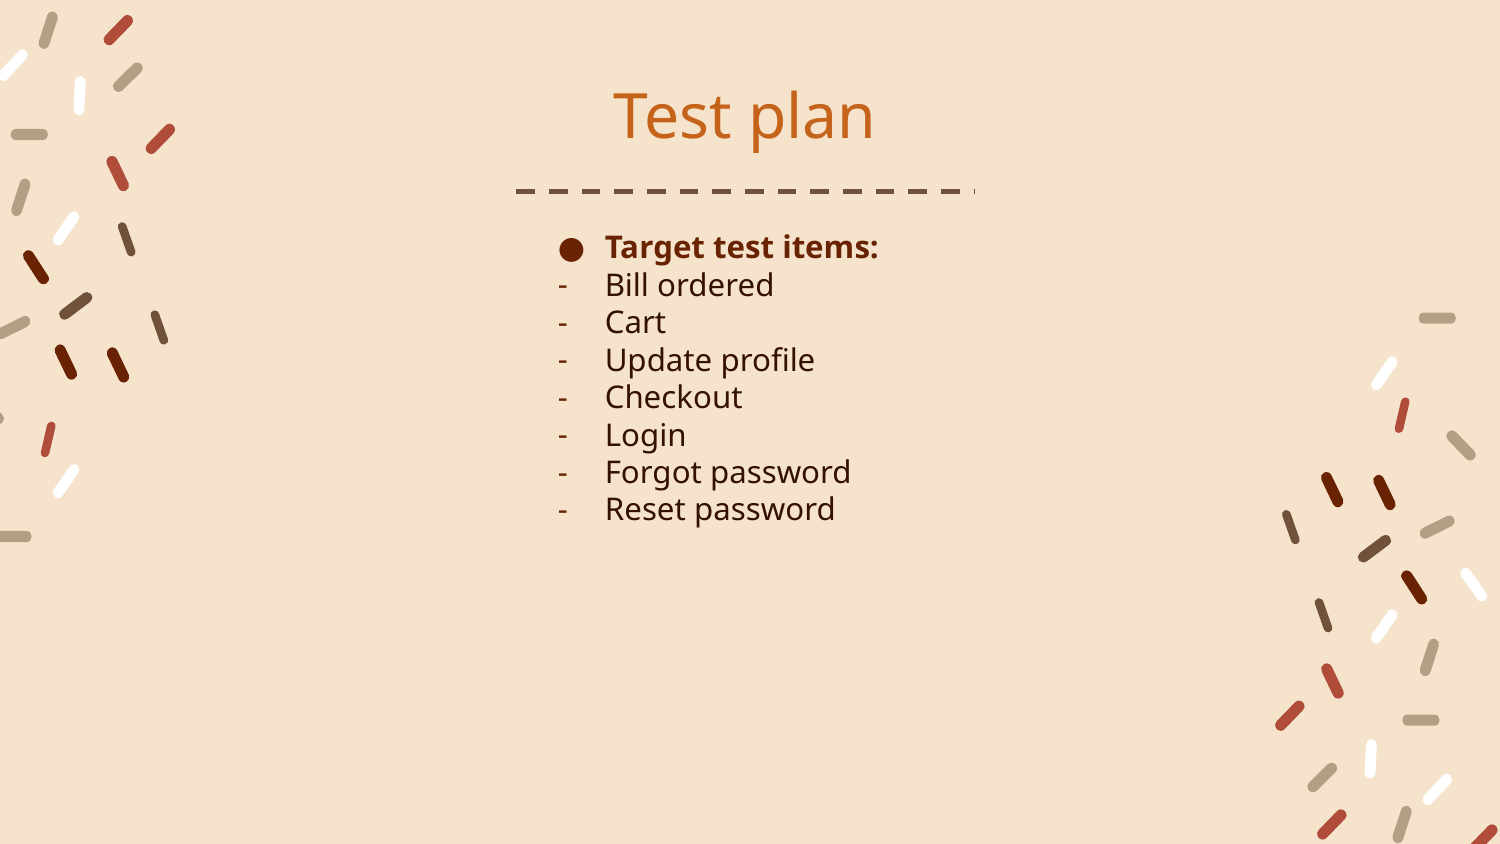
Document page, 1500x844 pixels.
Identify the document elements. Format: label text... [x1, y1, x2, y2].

list Target test items: Bill ordered Cart Update profile Checkout Login Forgot password Reset password [542, 212, 1468, 837]
title Test plan [252, 61, 1238, 171]
